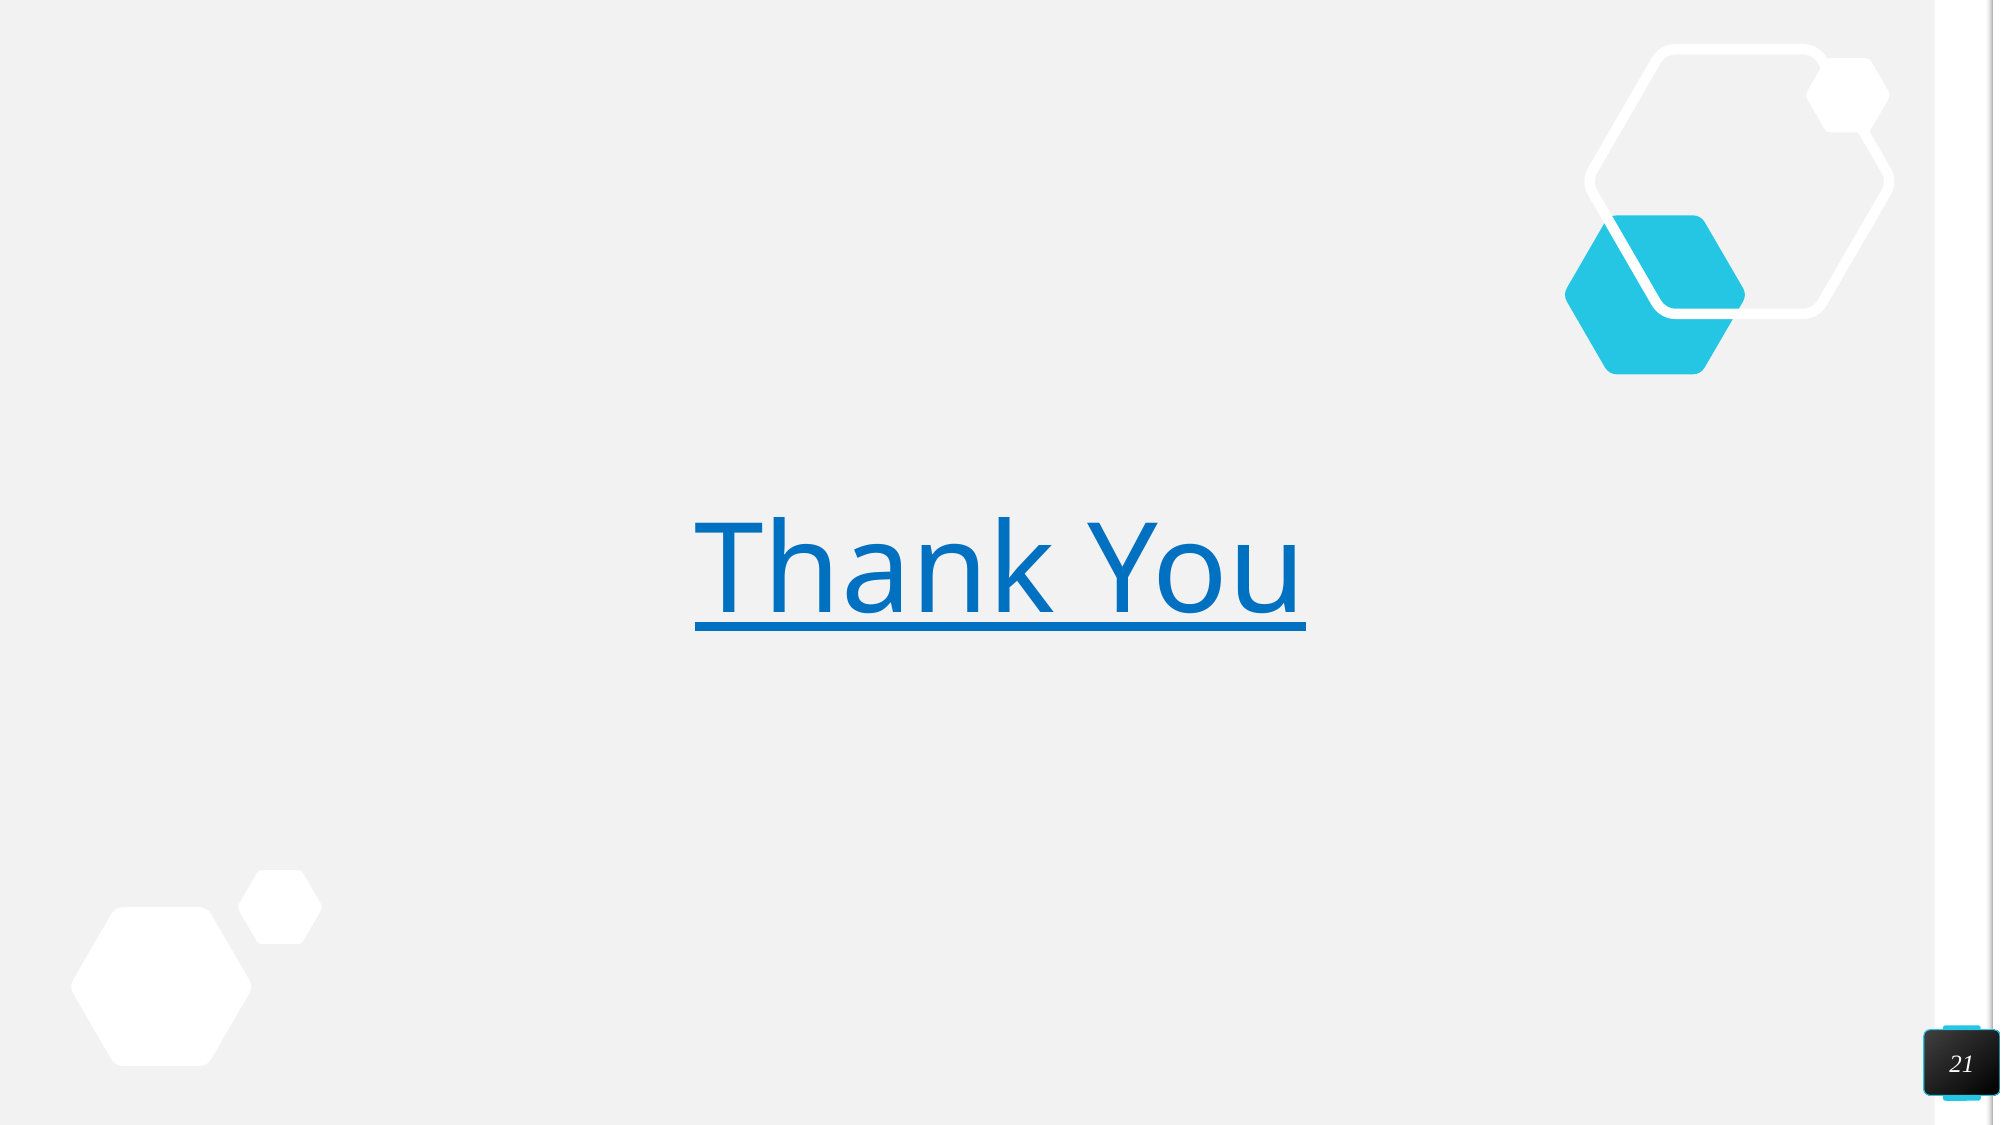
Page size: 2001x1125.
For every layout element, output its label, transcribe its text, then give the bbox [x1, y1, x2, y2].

slide_number 21 [1923, 1029, 2000, 1096]
list Thank You [258, 355, 1742, 770]
